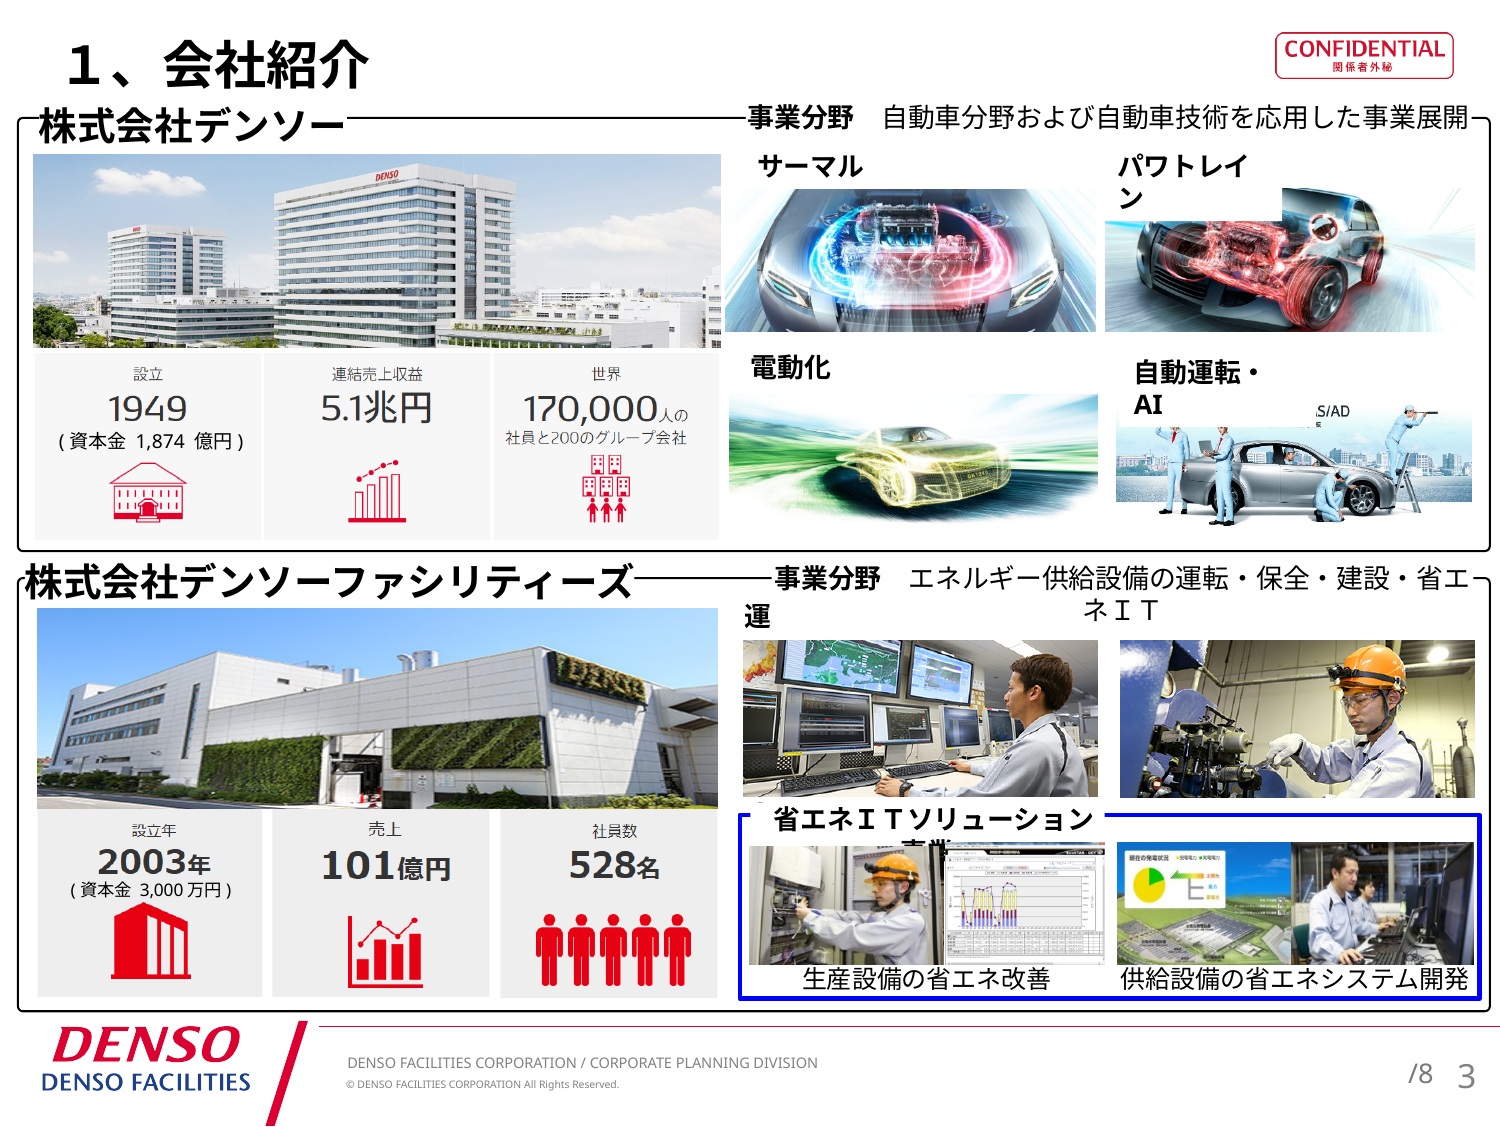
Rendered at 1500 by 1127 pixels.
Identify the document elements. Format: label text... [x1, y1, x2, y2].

title １、会社紹介 [0, 32, 1500, 110]
picture [742, 640, 1098, 798]
picture [729, 393, 1098, 527]
text_box 株式会社デンソー [39, 101, 347, 148]
text_box 株式会社デンソーファシリティーズ [24, 557, 635, 605]
picture [1115, 397, 1472, 535]
slide_number 2 [1337, 1048, 1500, 1108]
text_box 省エネＩＴソリューション事業 [750, 802, 1105, 840]
picture [1120, 640, 1475, 798]
text_box 事業分野 エネルギー供給設備の運転・保全・建設・省エネＩＴ [771, 554, 1474, 634]
table_cell 設備投資 [30, 156, 1100, 546]
picture [749, 842, 1106, 965]
picture [33, 353, 721, 541]
picture [42, 1026, 250, 1091]
picture [725, 188, 1096, 332]
picture [33, 153, 721, 348]
text_box [17, 117, 1490, 552]
picture [1105, 188, 1475, 332]
picture [1117, 842, 1474, 965]
text_box 事業分野 自動車分野および自動車技術を応用した事業展開 [745, 93, 1472, 141]
text_box [17, 578, 1490, 1012]
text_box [27, 808, 718, 998]
picture [37, 608, 718, 809]
